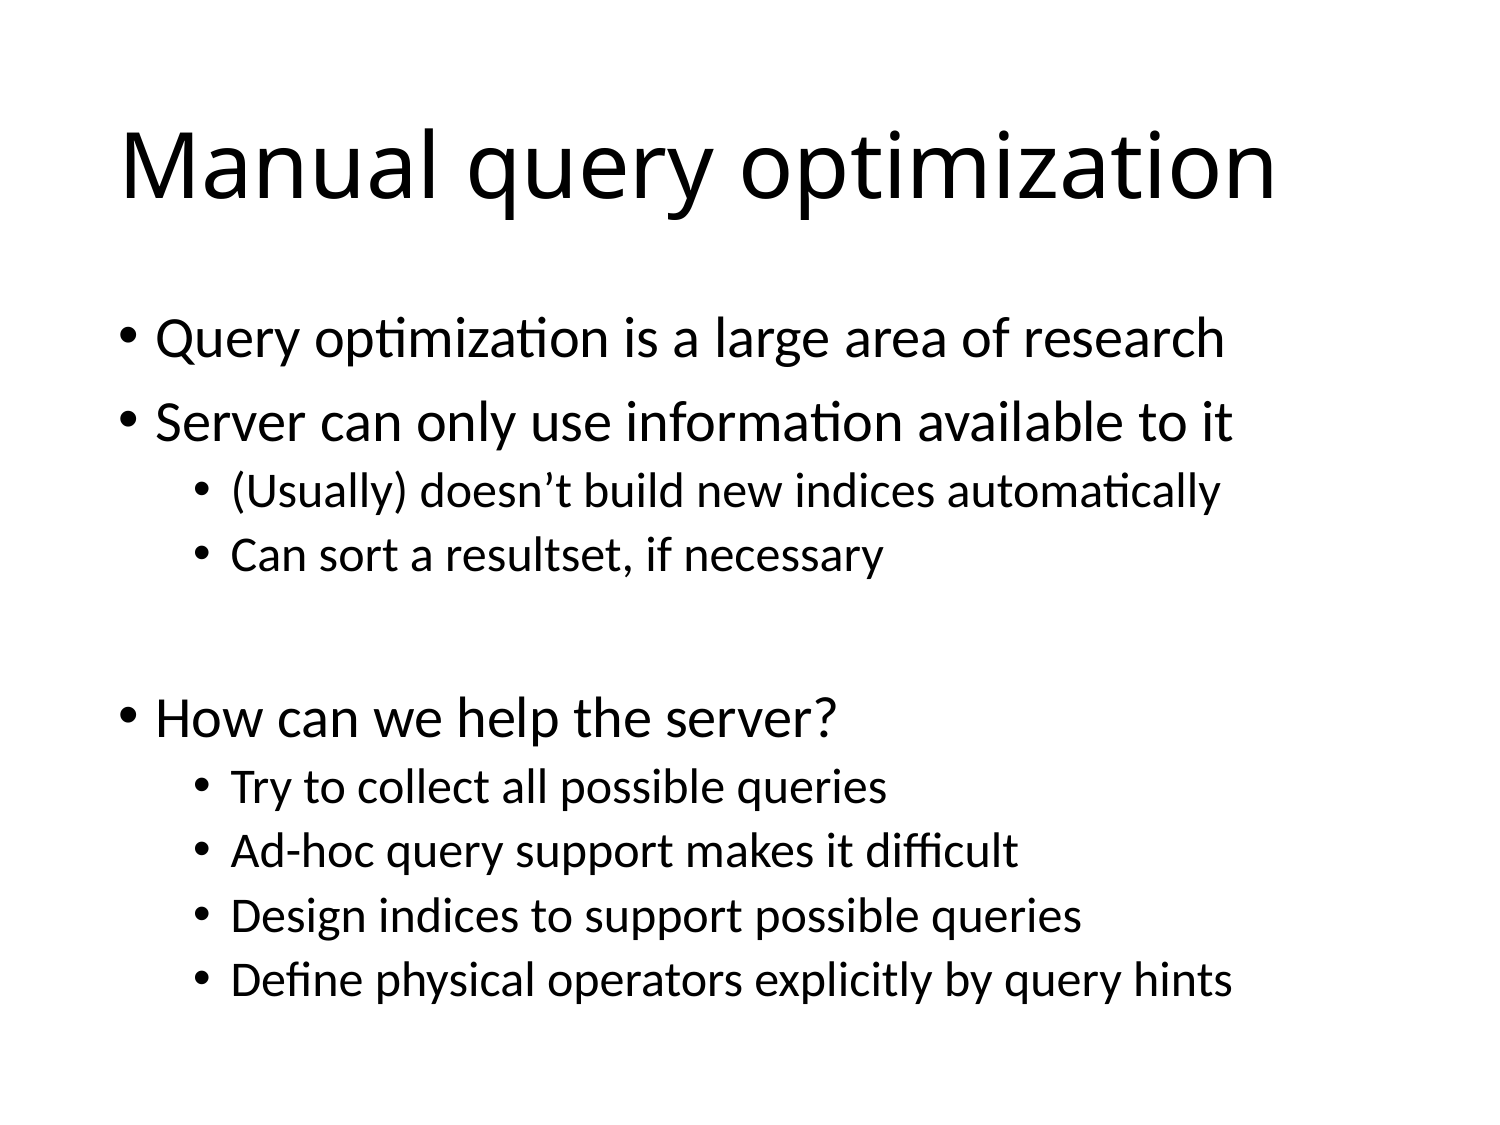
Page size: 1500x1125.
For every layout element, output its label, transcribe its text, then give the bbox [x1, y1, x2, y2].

title Manual query optimization [103, 59, 1397, 278]
list Query optimization is a large area of research Server can only use information available to it (Usually) doesn’t build new indices automatically Can sort a resultset, if necessary How can we help the server? Try to collect all possible queries Ad-hoc query support makes it difficult Design indices to support possible queries Define physical operators explicitly by query hints [103, 299, 1397, 1014]
